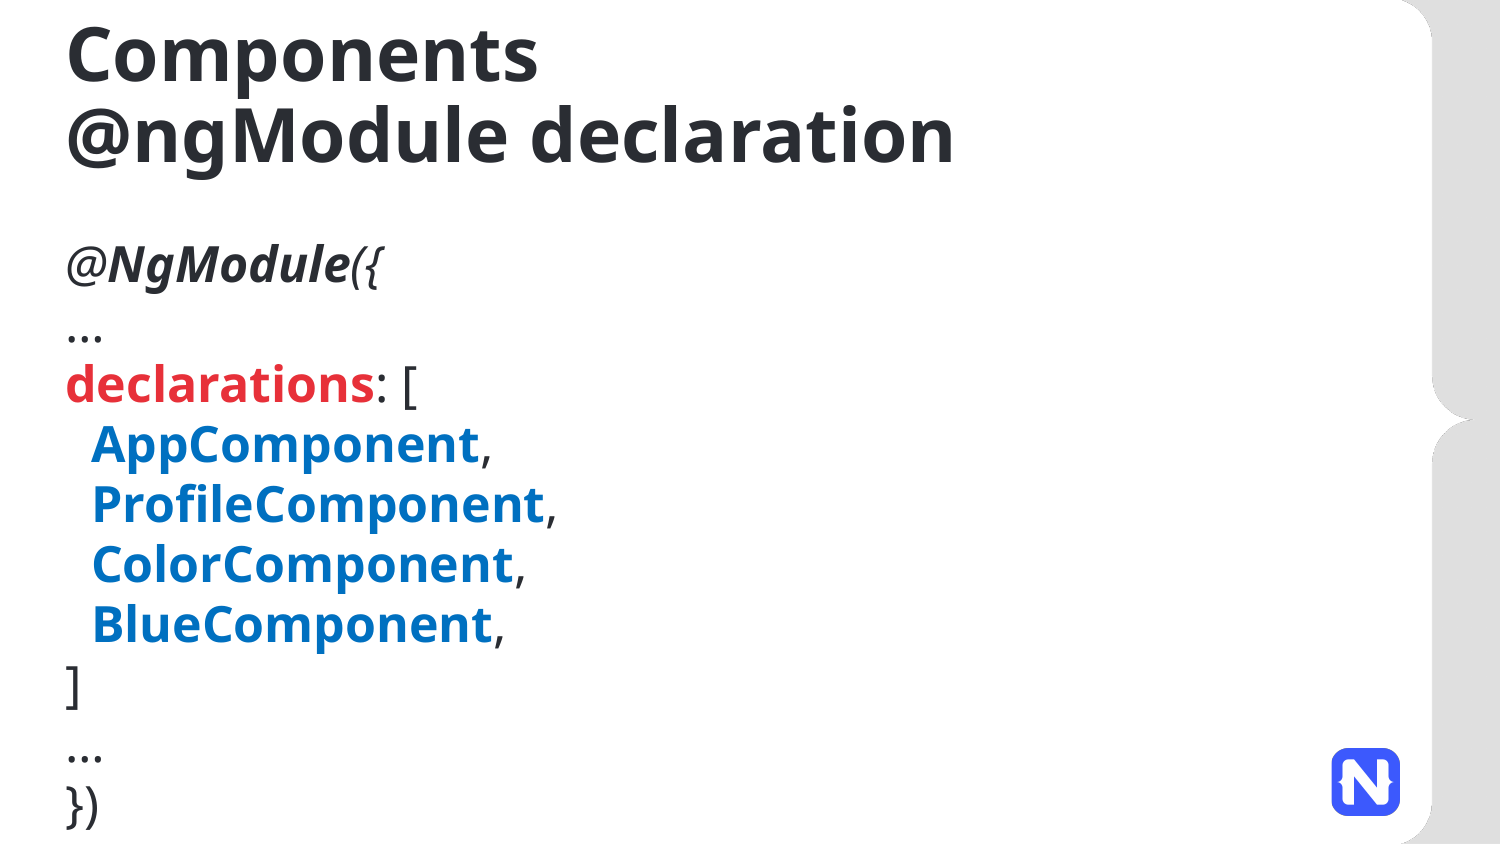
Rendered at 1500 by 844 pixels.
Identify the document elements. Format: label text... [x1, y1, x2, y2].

picture [1331, 0, 1500, 844]
list @NgModule({ … declarations: [ AppComponent, ProfileComponent, ColorComponent, BlueComponent, ] … }) [53, 221, 1449, 658]
title Components @ngModule declaration [53, 64, 1449, 132]
